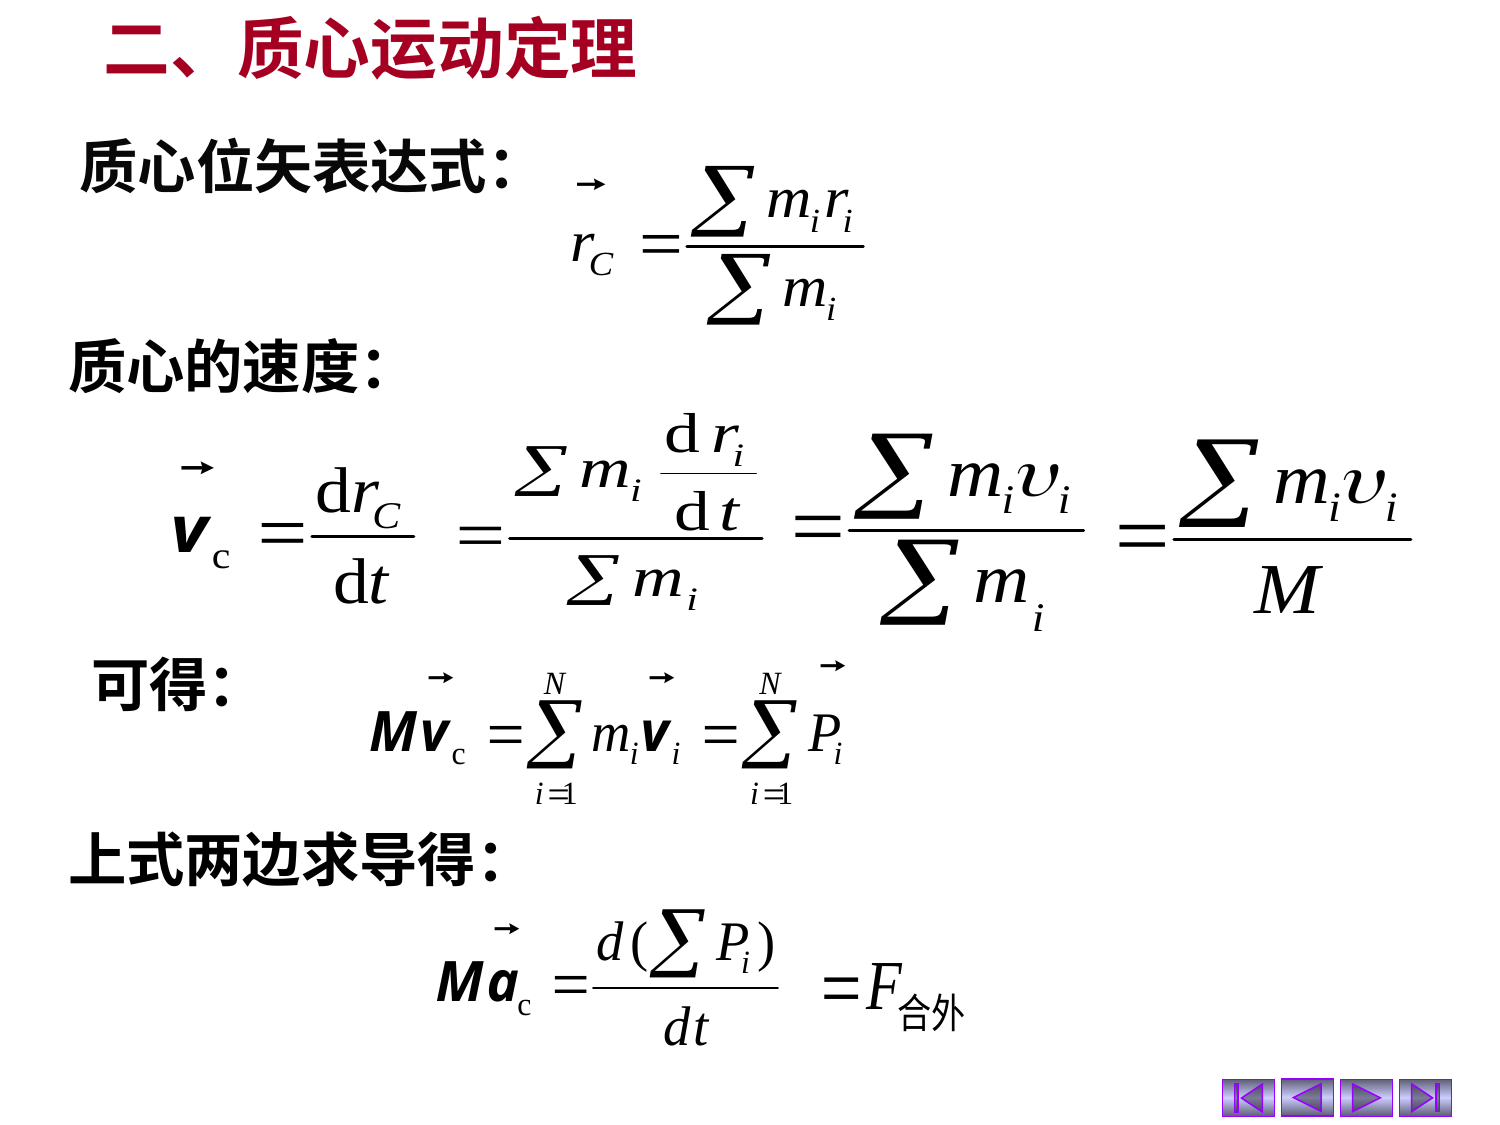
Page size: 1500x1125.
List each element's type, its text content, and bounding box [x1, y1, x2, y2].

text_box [441, 397, 776, 624]
text_box 质心位矢表达式： [64, 101, 762, 208]
text_box 可得： [76, 641, 288, 726]
text_box 上式两边求导得： [53, 815, 574, 901]
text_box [809, 926, 976, 1045]
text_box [1099, 425, 1428, 629]
text_box 质心的速度： [53, 323, 574, 408]
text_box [357, 657, 857, 816]
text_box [775, 419, 1100, 647]
text_box 二、质心运动定理 [89, 0, 653, 95]
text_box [161, 450, 432, 618]
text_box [423, 894, 788, 1058]
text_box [560, 154, 876, 339]
